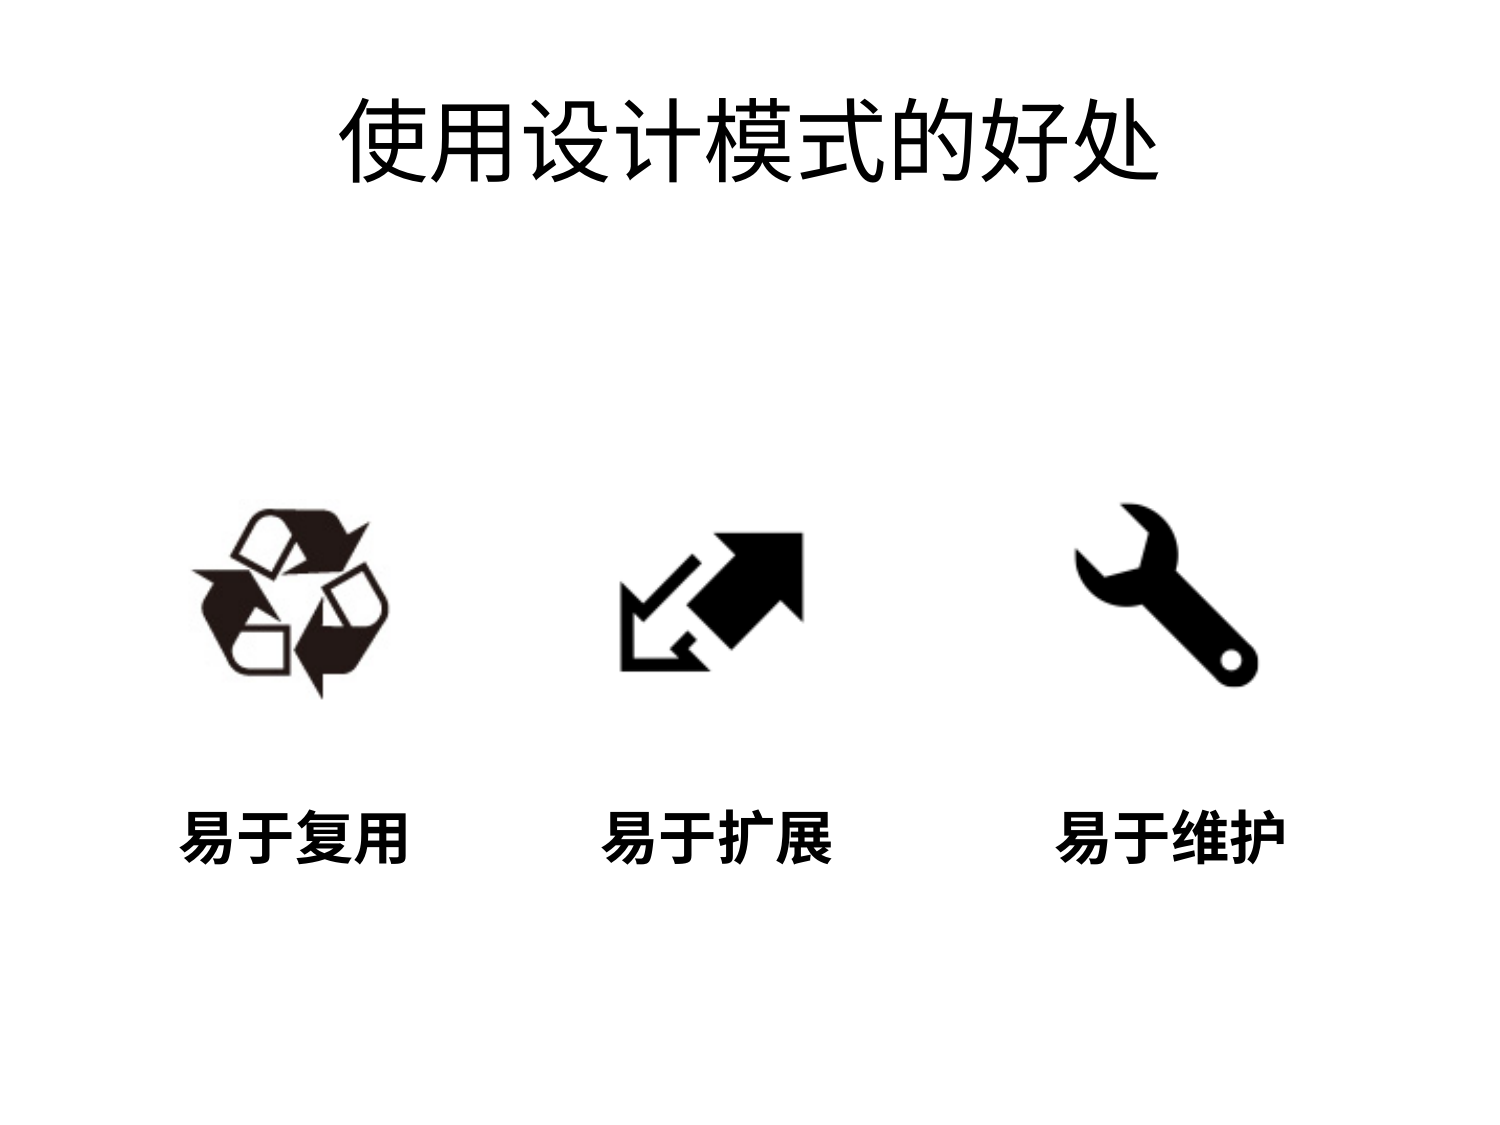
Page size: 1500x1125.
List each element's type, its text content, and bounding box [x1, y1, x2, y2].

picture [185, 499, 401, 709]
picture [612, 516, 813, 691]
text_box 易于扩展 [585, 794, 849, 879]
picture [1058, 484, 1276, 706]
text_box 易于复用 [163, 794, 427, 879]
text_box 易于维护 [1039, 794, 1303, 879]
title 使用设计模式的好处 [75, 45, 1425, 233]
